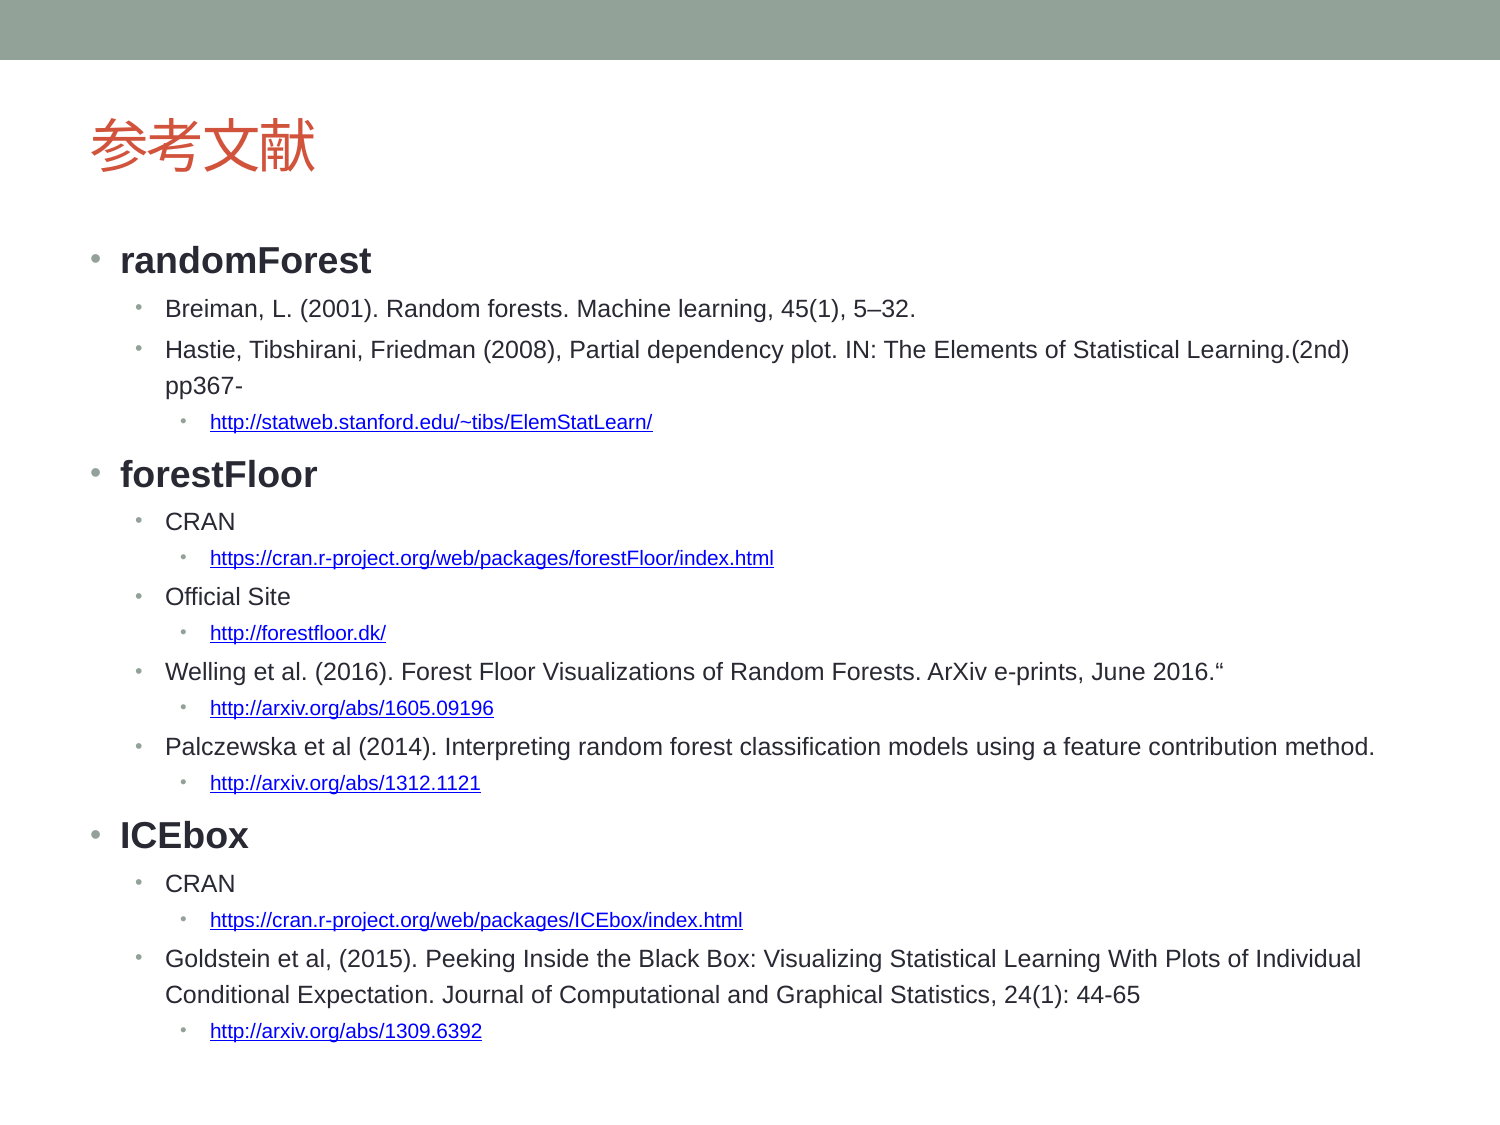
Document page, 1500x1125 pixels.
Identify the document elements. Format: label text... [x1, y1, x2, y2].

list randomForest Breiman, L. (2001). Random forests. Machine learning, 45(1), 5–32. Hastie, Tibshirani, Friedman (2008), Partial dependency plot. IN: The Elements of Statistical Learning.(2nd) pp367- http://statweb.stanford.edu/~tibs/ElemStatLearn/ forestFloor CRAN https://cran.r-project.org/web/packages/forestFloor/index.html Official Site http://forestfloor.dk/ Welling et al. (2016). Forest Floor Visualizations of Random Forests. ArXiv e-prints, June 2016.“ http://arxiv.org/abs/1605.09196 Palczewska et al (2014). Interpreting random forest classification models using a feature contribution method. http://arxiv.org/abs/1312.1121 ICEbox CRAN https://cran.r-project.org/web/packages/ICEbox/index.html Goldstein et al, (2015). Peeking Inside the Black Box: Visualizing Statistical Learning With Plots of Individual Conditional Expectation. Journal of Computational and Graphical Statistics, 24(1): 44-65 http://arxiv.org/abs/1309.6392 [75, 219, 1425, 1059]
title 参考文献 [75, 80, 1425, 209]
